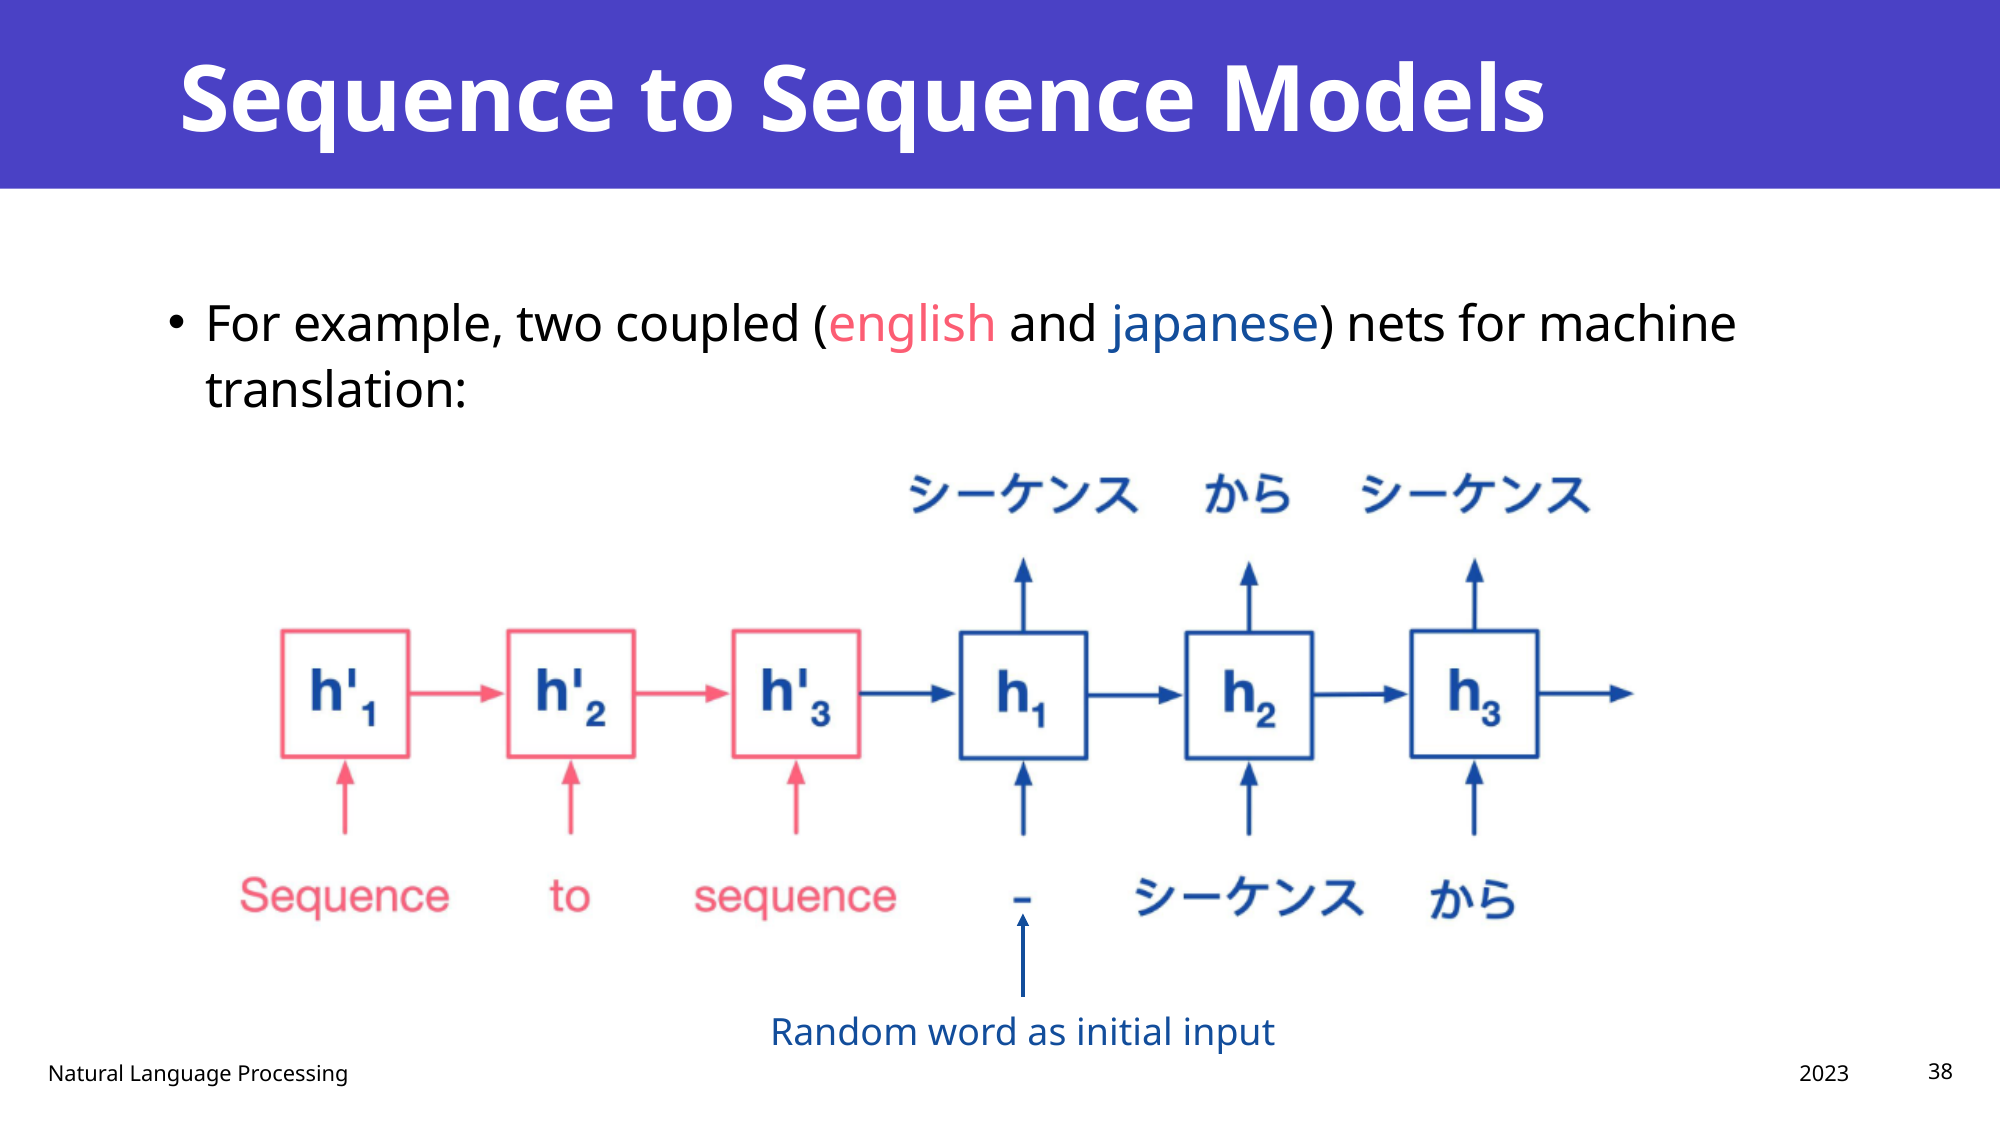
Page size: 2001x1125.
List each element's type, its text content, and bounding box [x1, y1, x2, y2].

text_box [202, 406, 1672, 1062]
title Sequence to Sequence Models [164, 31, 1710, 159]
slide_number 38 [1864, 1042, 1968, 1103]
footer Natural Language Processing [33, 1042, 827, 1103]
list For example, two coupled (english and japanese) nets for machine translation: [152, 278, 1848, 986]
slide_number 2023 [1150, 1042, 1864, 1103]
